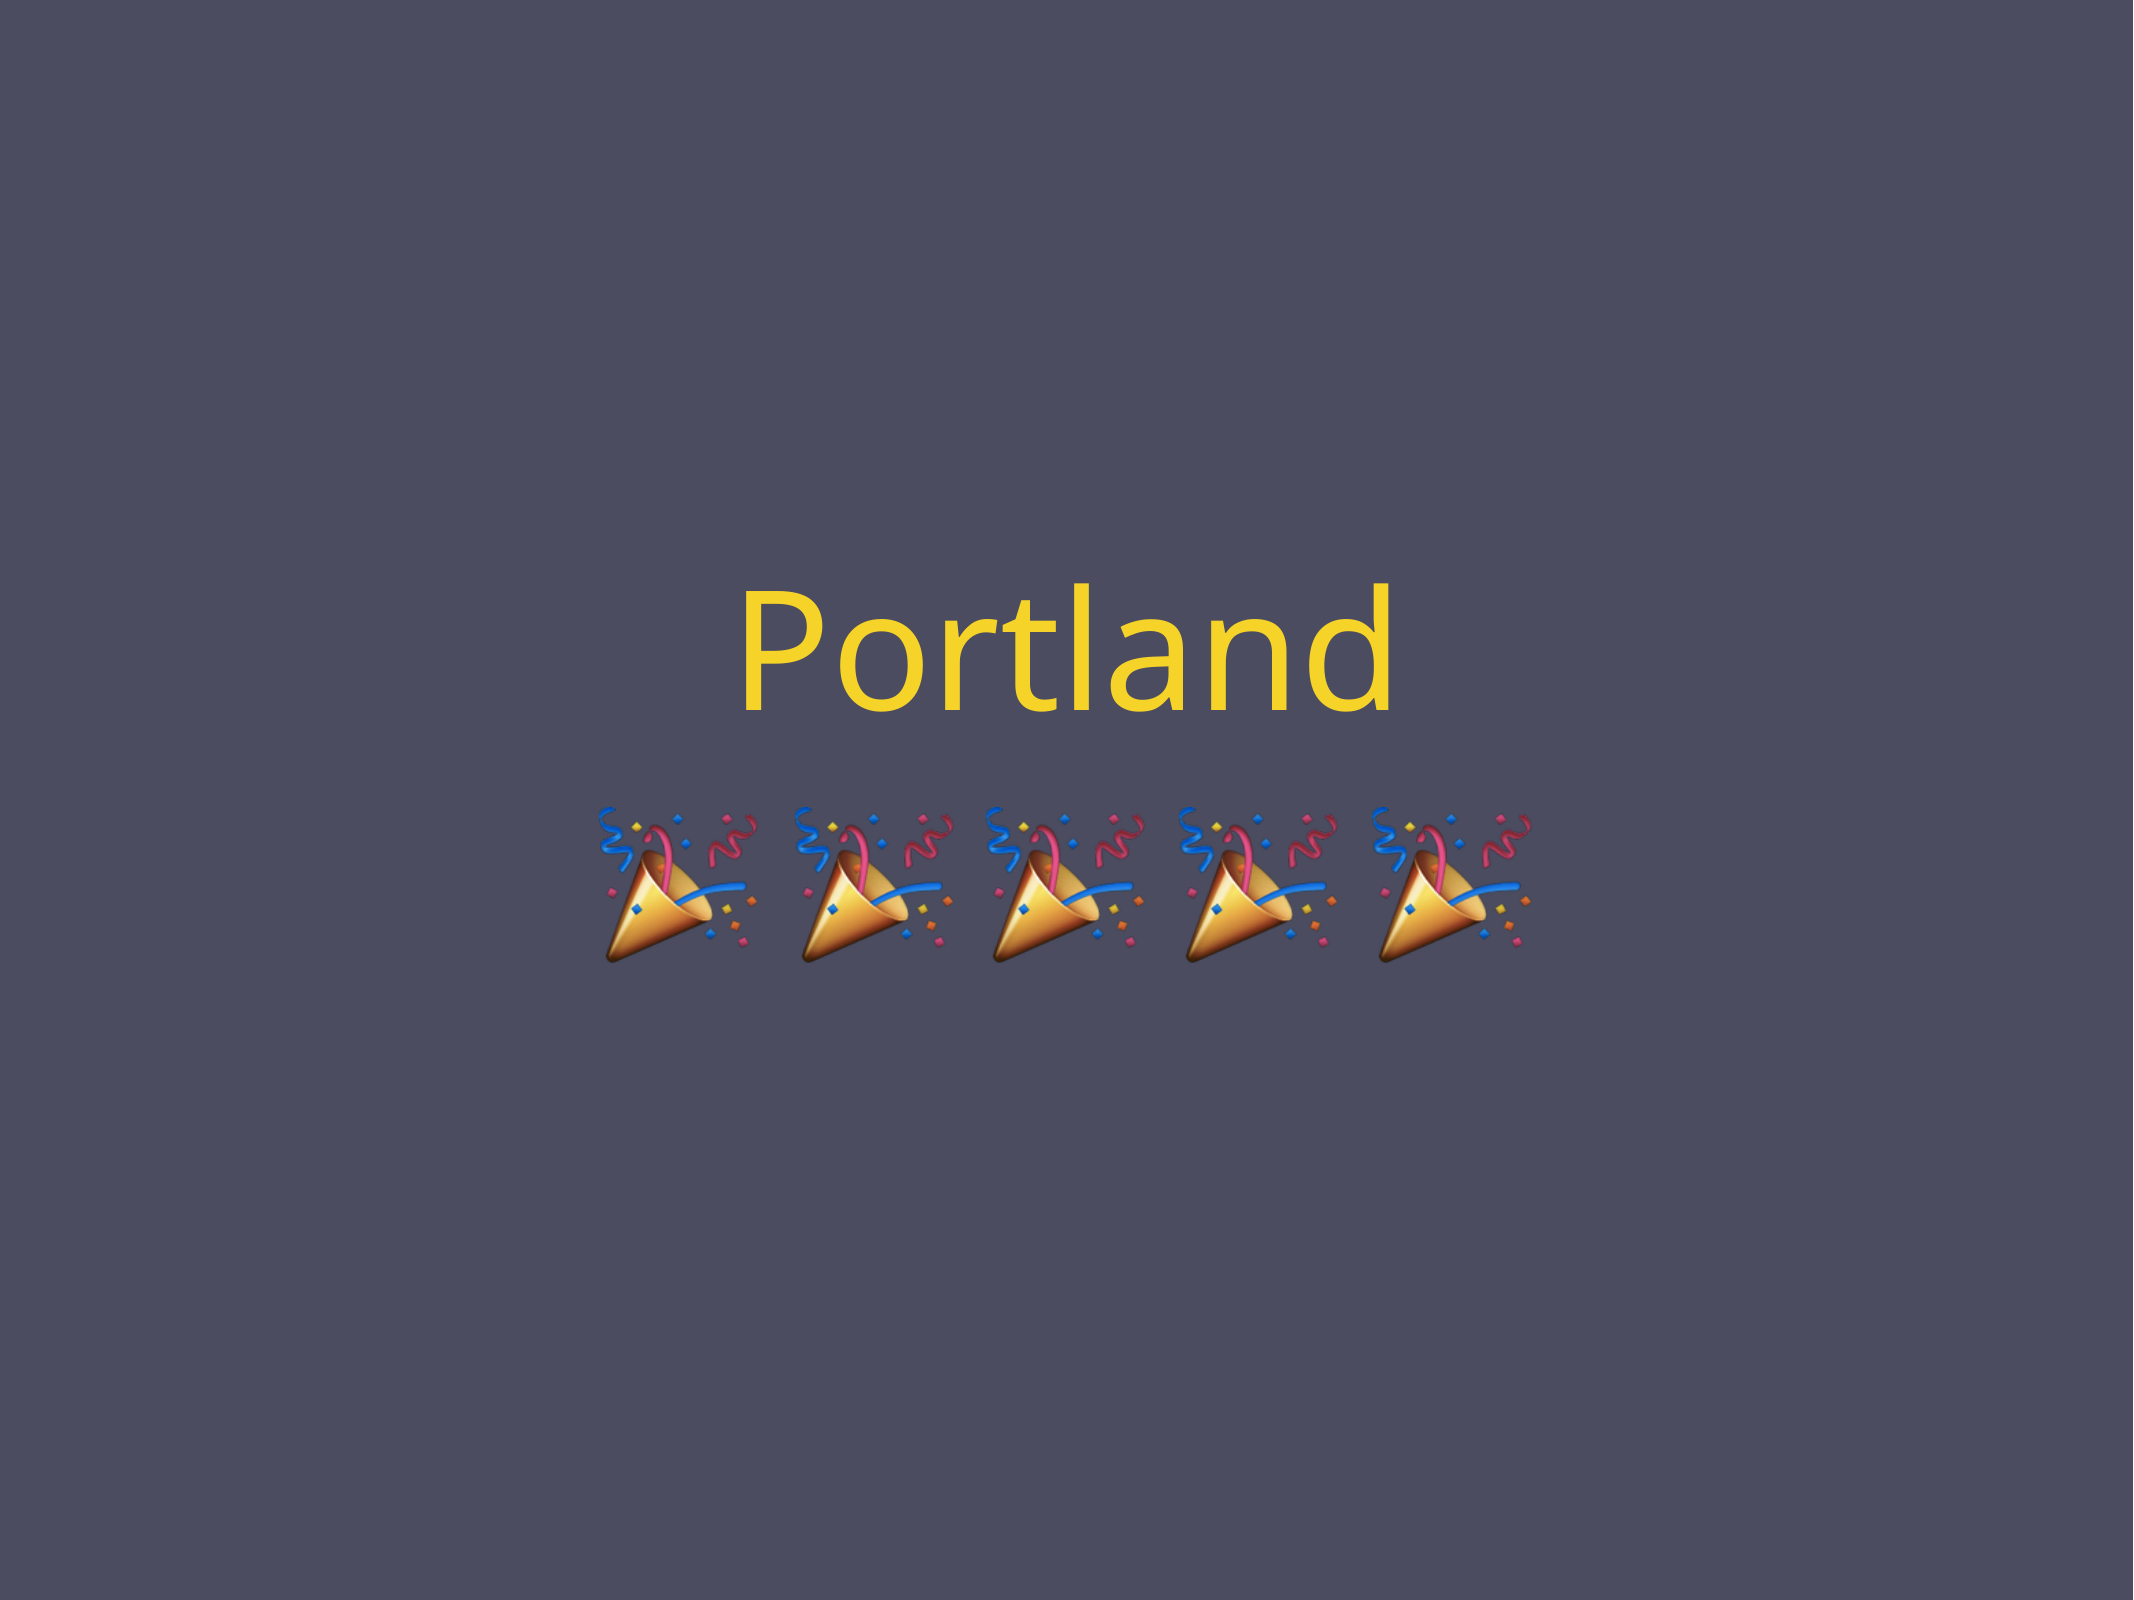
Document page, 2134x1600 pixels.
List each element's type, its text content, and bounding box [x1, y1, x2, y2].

title Portland [155, 332, 1978, 956]
picture [984, 807, 1149, 971]
picture [793, 807, 958, 971]
picture [1371, 807, 1536, 971]
picture [1178, 807, 1342, 971]
picture [598, 807, 762, 971]
